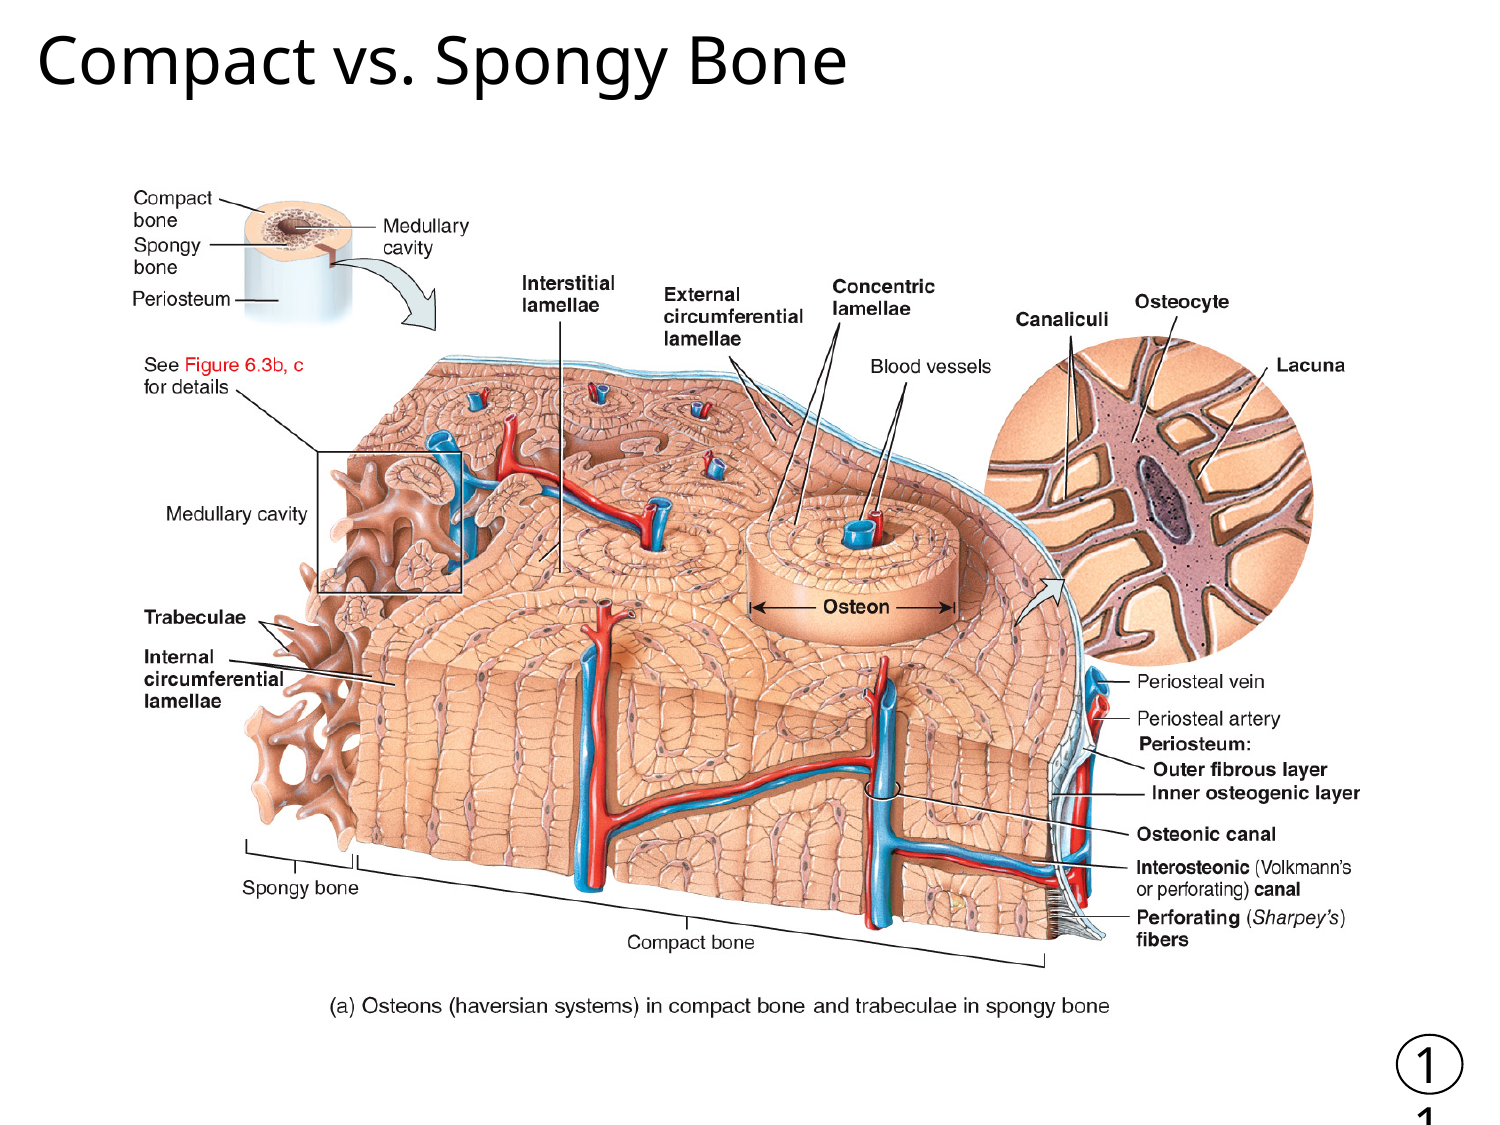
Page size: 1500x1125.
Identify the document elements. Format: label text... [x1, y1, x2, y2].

text_box Compact vs. Spongy Bone [21, 10, 1074, 106]
text_box 11 [1373, 1026, 1457, 1125]
text_box [1395, 1033, 1464, 1095]
picture [124, 180, 1367, 1027]
